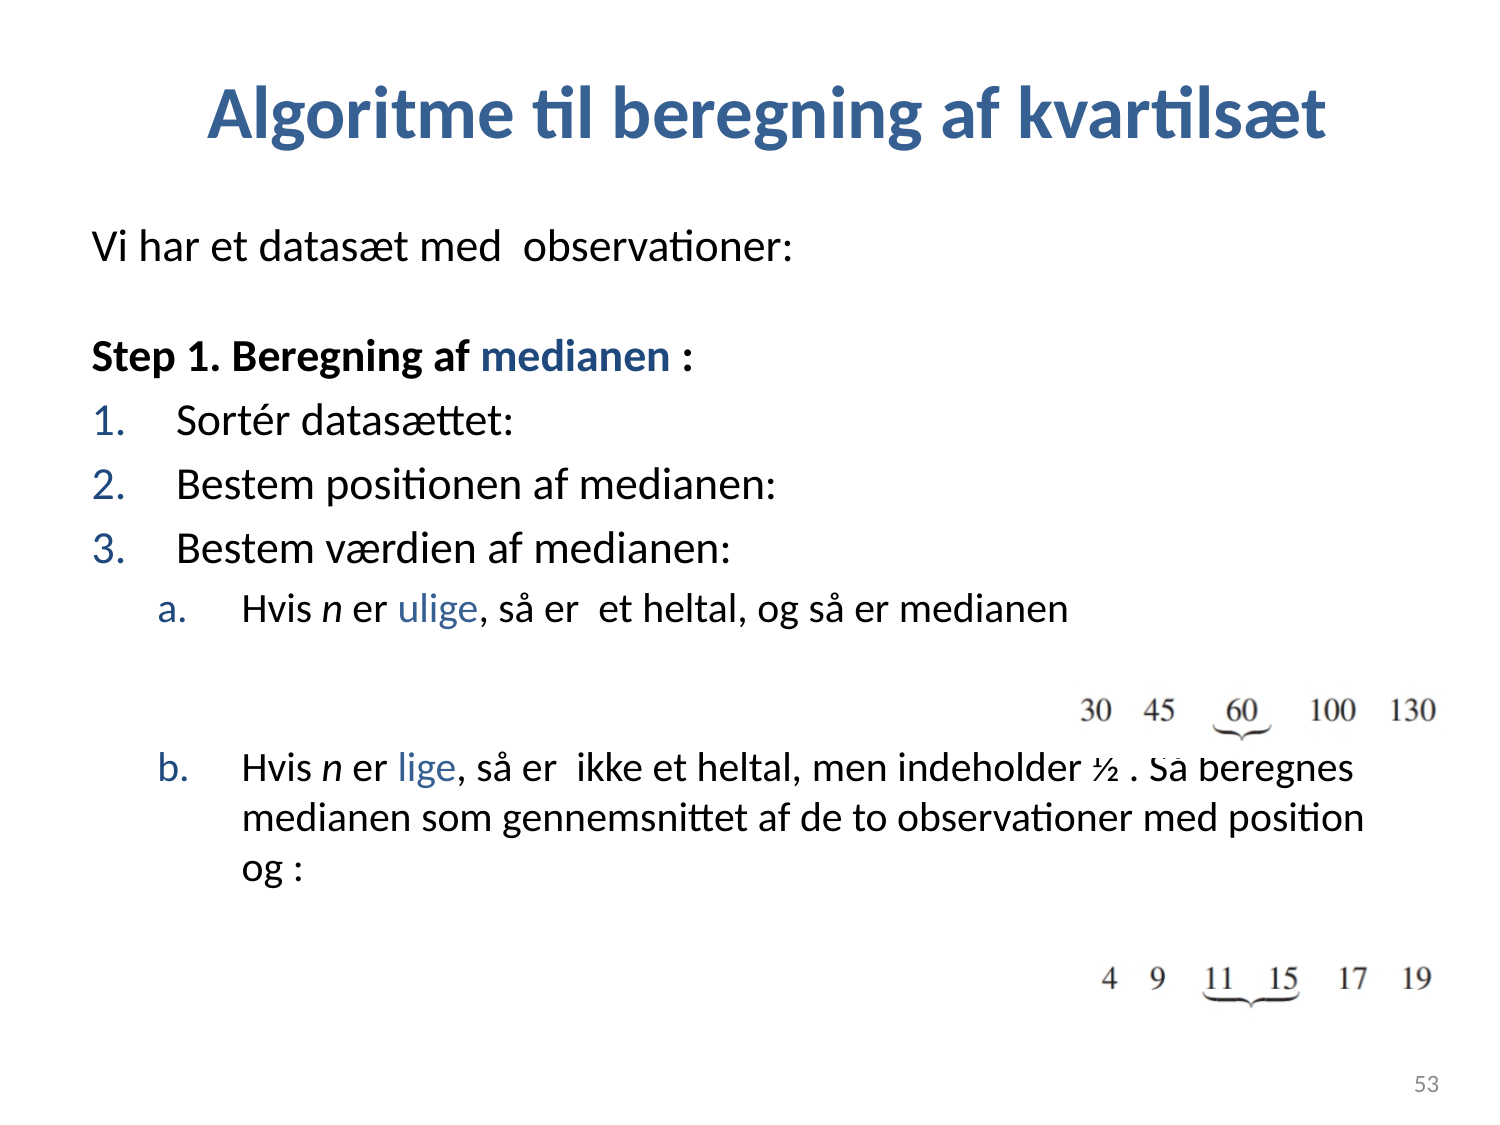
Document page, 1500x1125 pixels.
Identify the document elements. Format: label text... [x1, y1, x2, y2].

title Algoritme til beregning af kvartilsæt [76, 45, 1459, 173]
picture [1081, 944, 1453, 1024]
slide_number 53 [1104, 1058, 1455, 1107]
picture [1059, 668, 1453, 758]
